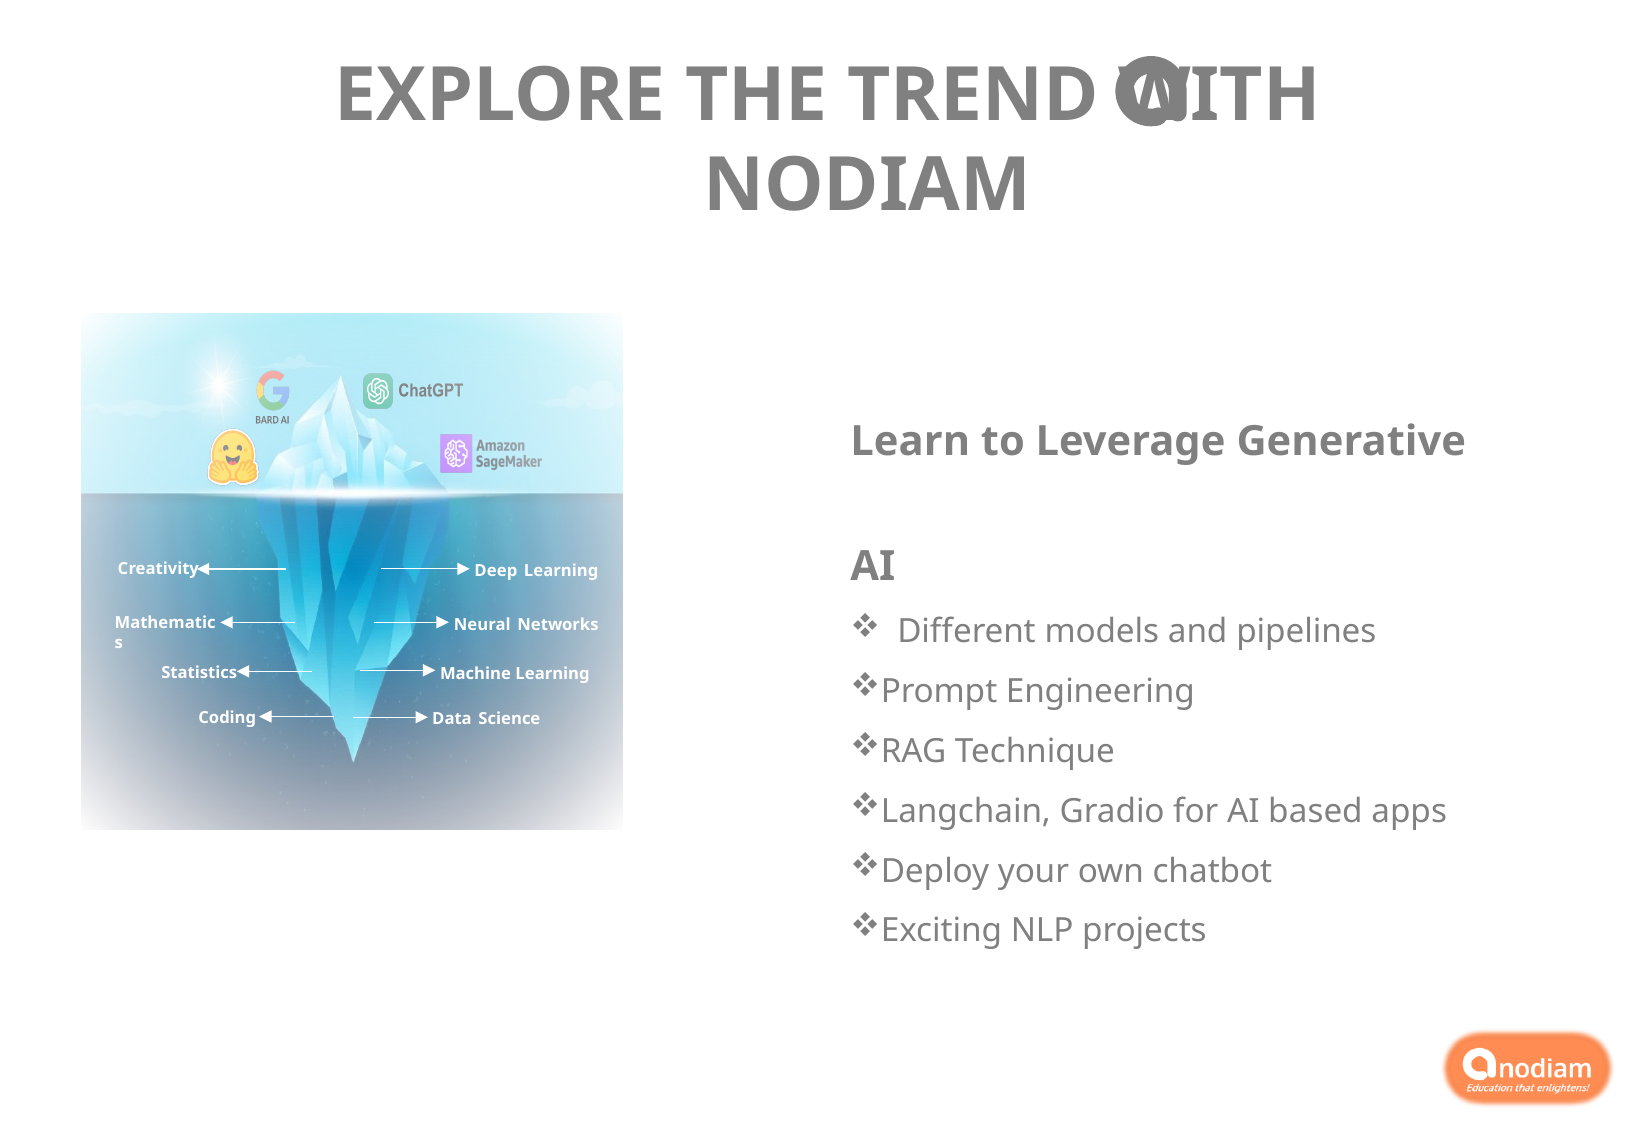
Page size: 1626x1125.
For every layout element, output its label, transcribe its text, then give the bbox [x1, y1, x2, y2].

picture [1437, 1025, 1618, 1111]
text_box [81, 313, 623, 830]
text_box Learn to Leverage Generative AI Different models and pipelines Prompt Engineering RAG Technique Langchain, Gradio for AI based apps Deploy your own chatbot Exciting NLP projects [835, 331, 1527, 956]
text_box Explore the Trend with nodiam [265, 38, 1469, 233]
